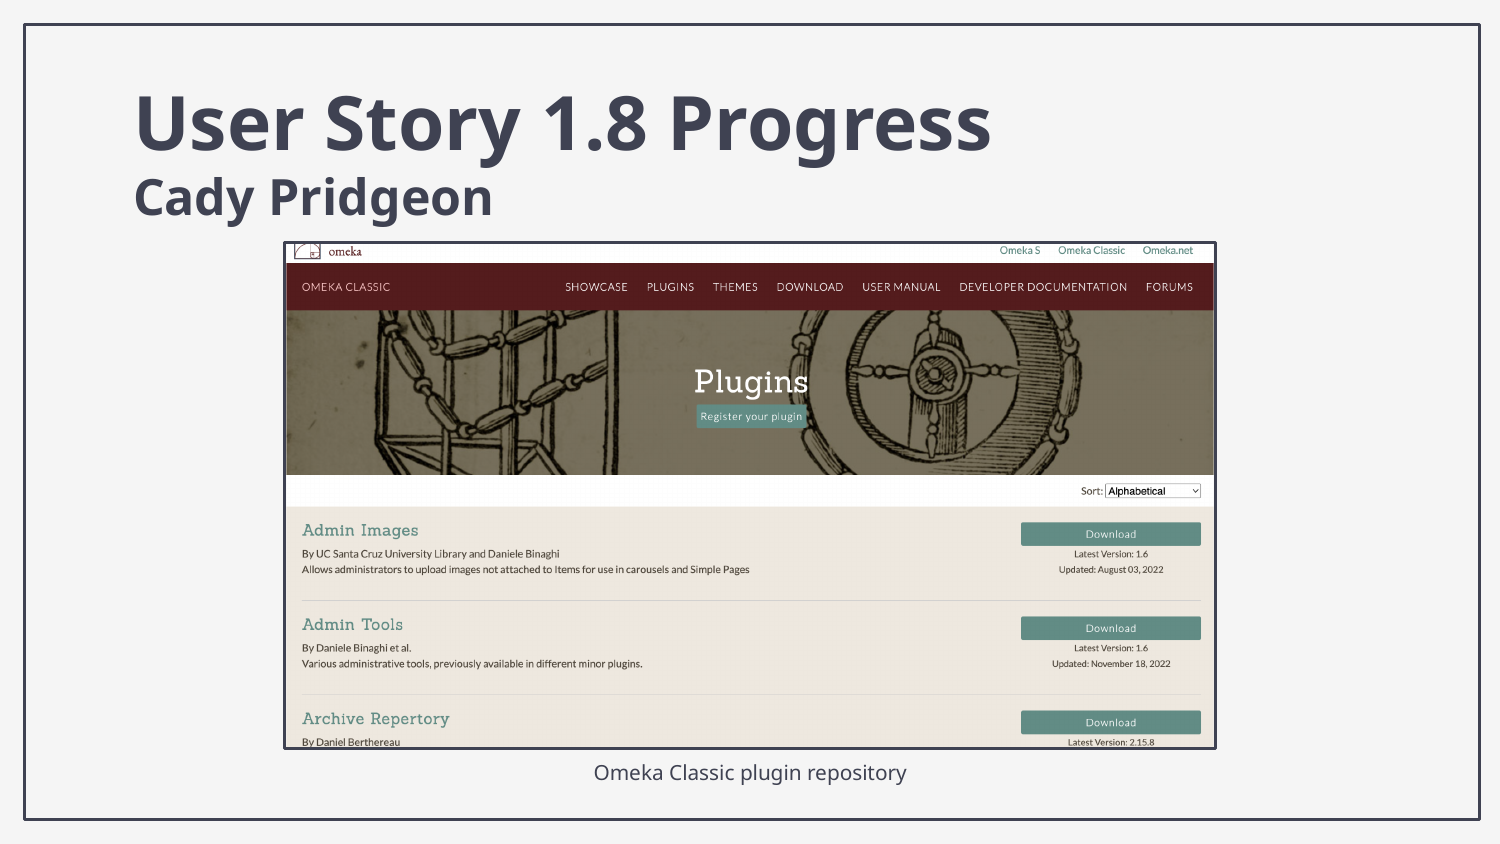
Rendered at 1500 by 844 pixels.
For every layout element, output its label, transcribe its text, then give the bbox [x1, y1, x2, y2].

text_box Omeka Classic plugin repository [505, 755, 995, 798]
picture [286, 243, 1214, 748]
title User Story 1.8 Progress Cady Pridgeon [118, 60, 1382, 155]
